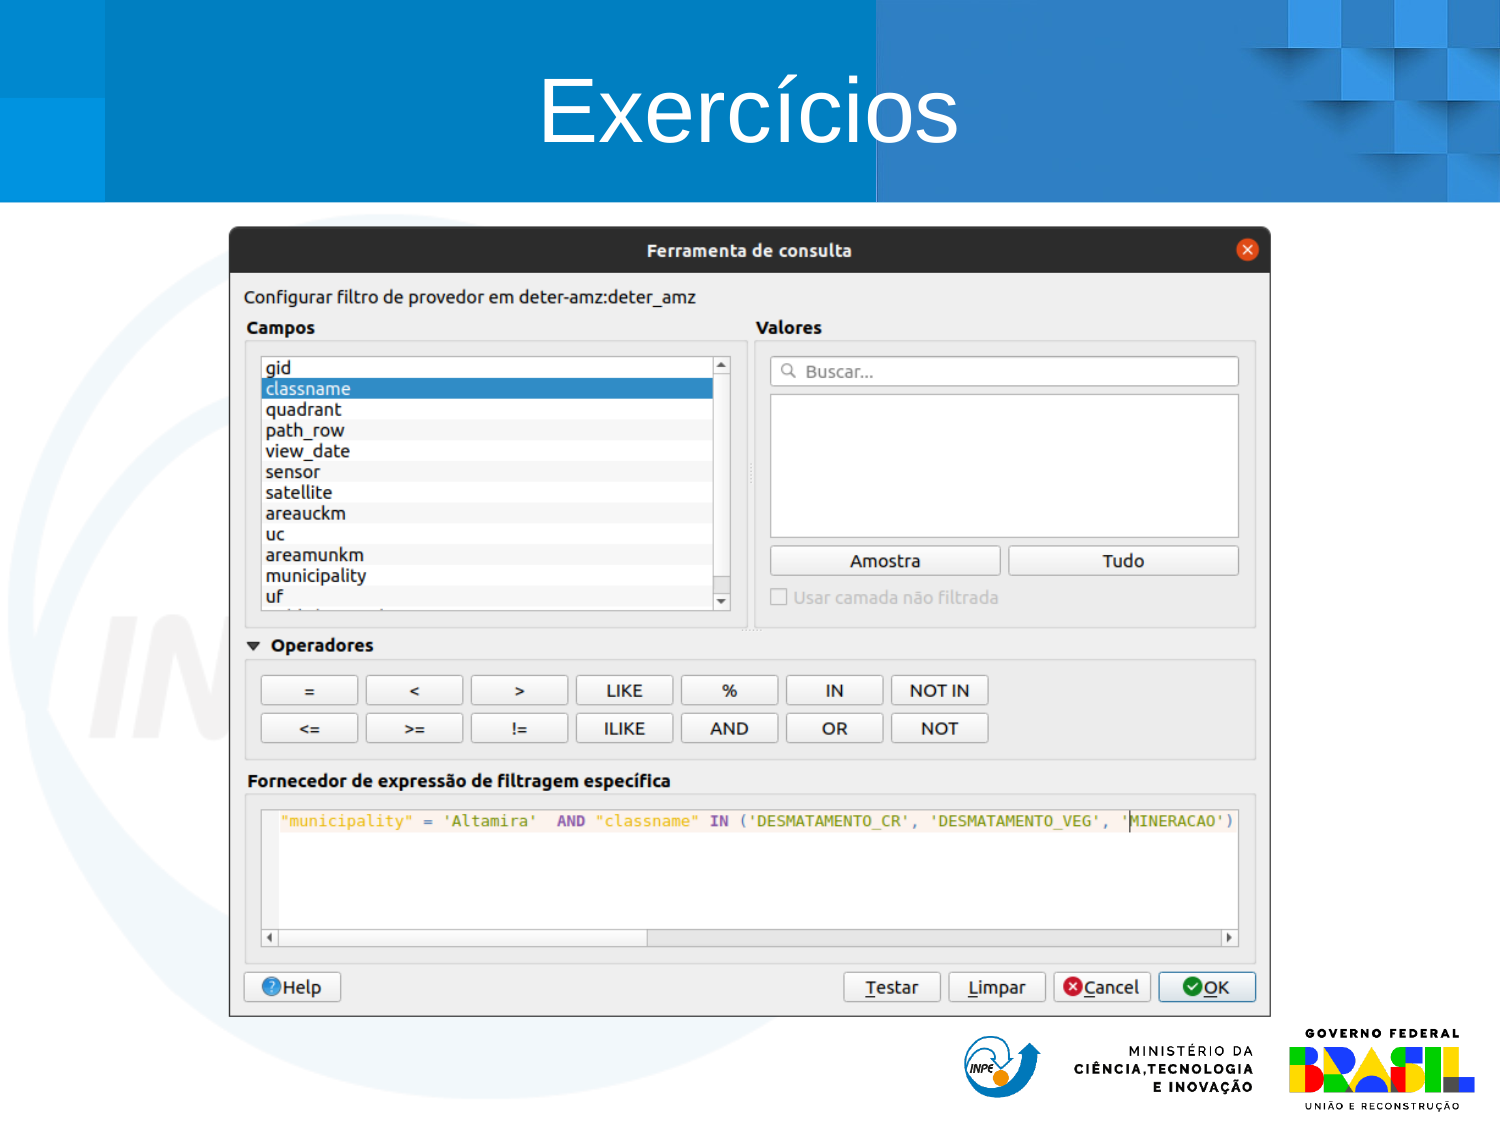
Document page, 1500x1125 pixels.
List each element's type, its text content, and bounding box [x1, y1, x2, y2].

picture [0, 0, 1500, 1125]
text_box Exercícios [74, 14, 1425, 196]
